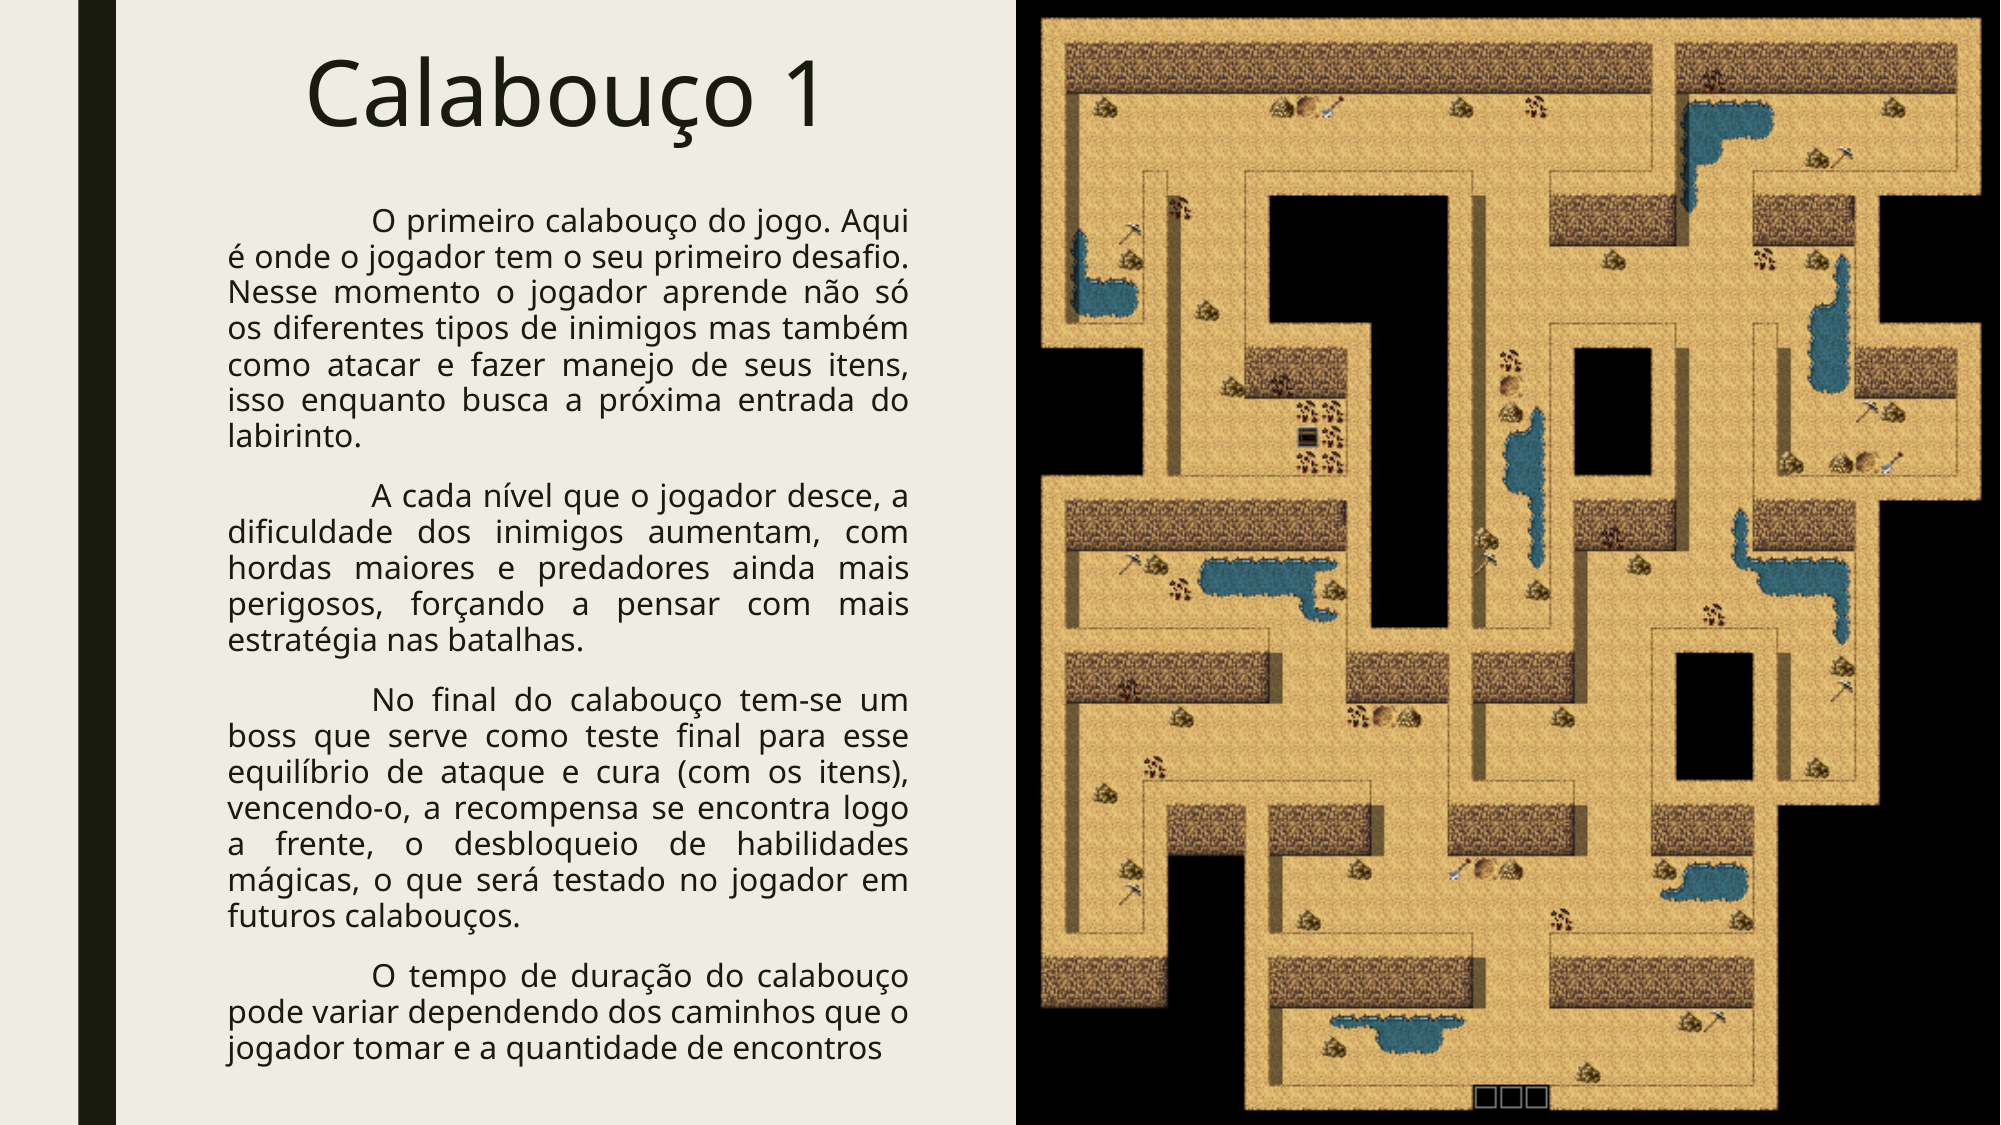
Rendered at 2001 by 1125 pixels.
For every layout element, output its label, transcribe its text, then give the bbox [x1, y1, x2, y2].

picture [1016, 0, 2000, 1125]
title Calabouço 1 [212, 40, 925, 163]
list O primeiro calabouço do jogo. Aqui é onde o jogador tem o seu primeiro desafio. Nesse momento o jogador aprende não só os diferentes tipos de inimigos mas também como atacar e fazer manejo de seus itens, isso enquanto busca a próxima entrada do labirinto. A cada nível que o jogador desce, a dificuldade dos inimigos aumentam, com hordas maiores e predadores ainda mais perigosos, forçando a pensar com mais estratégia nas batalhas. No final do calabouço tem-se um boss que serve como teste final para esse equilíbrio de ataque e cura (com os itens), vencendo-o, a recompensa se encontra logo a frente, o desbloqueio de habilidades mágicas, o que será testado no jogador em futuros calabouços. O tempo de duração do calabouço pode variar dependendo dos caminhos que o jogador tomar e a quantidade de encontros [212, 195, 925, 1085]
